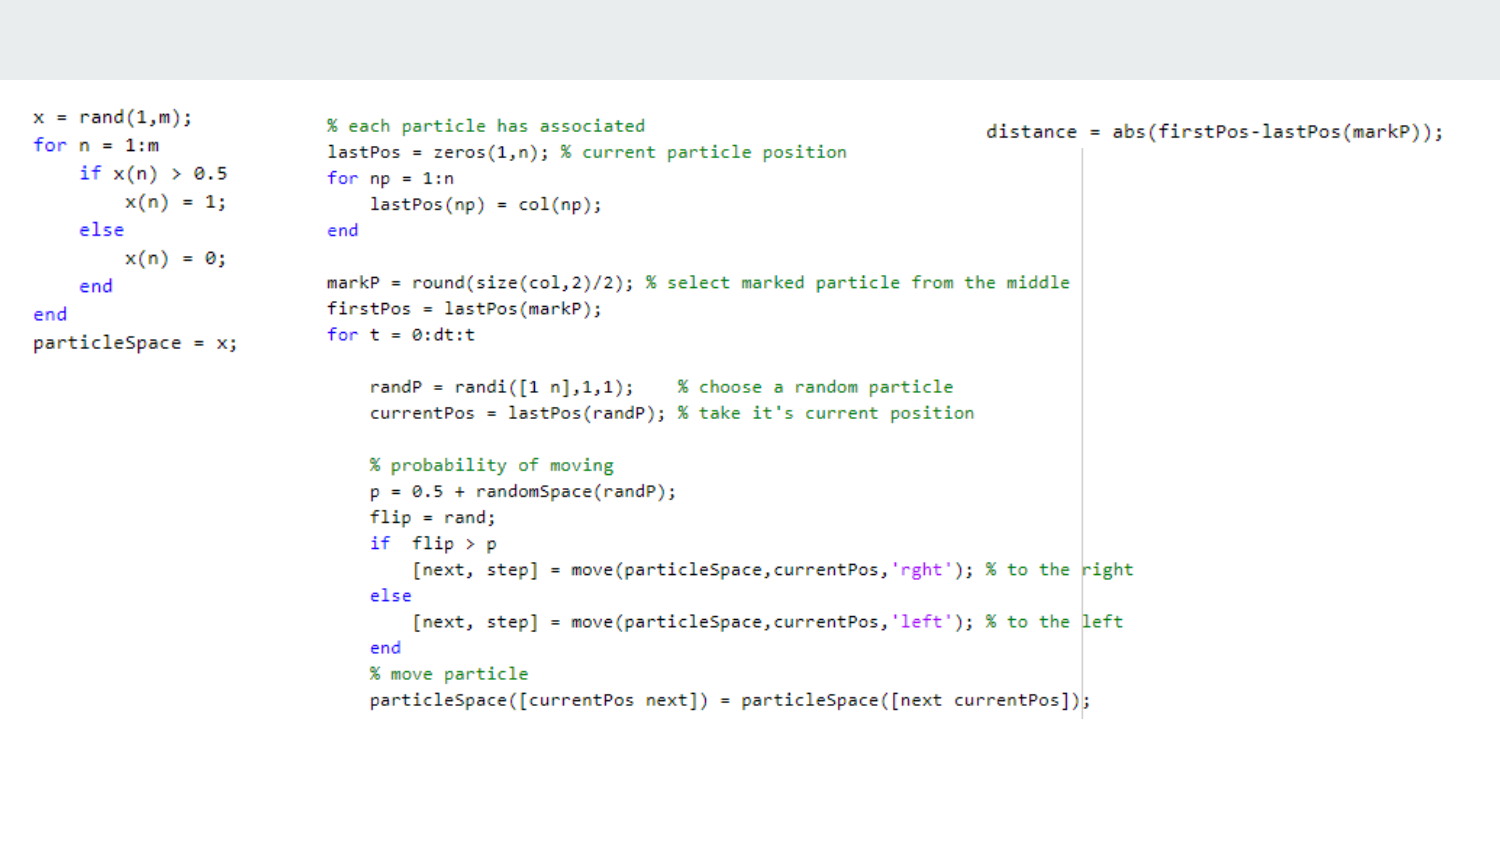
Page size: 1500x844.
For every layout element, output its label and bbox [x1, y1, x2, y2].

picture [26, 102, 1479, 720]
